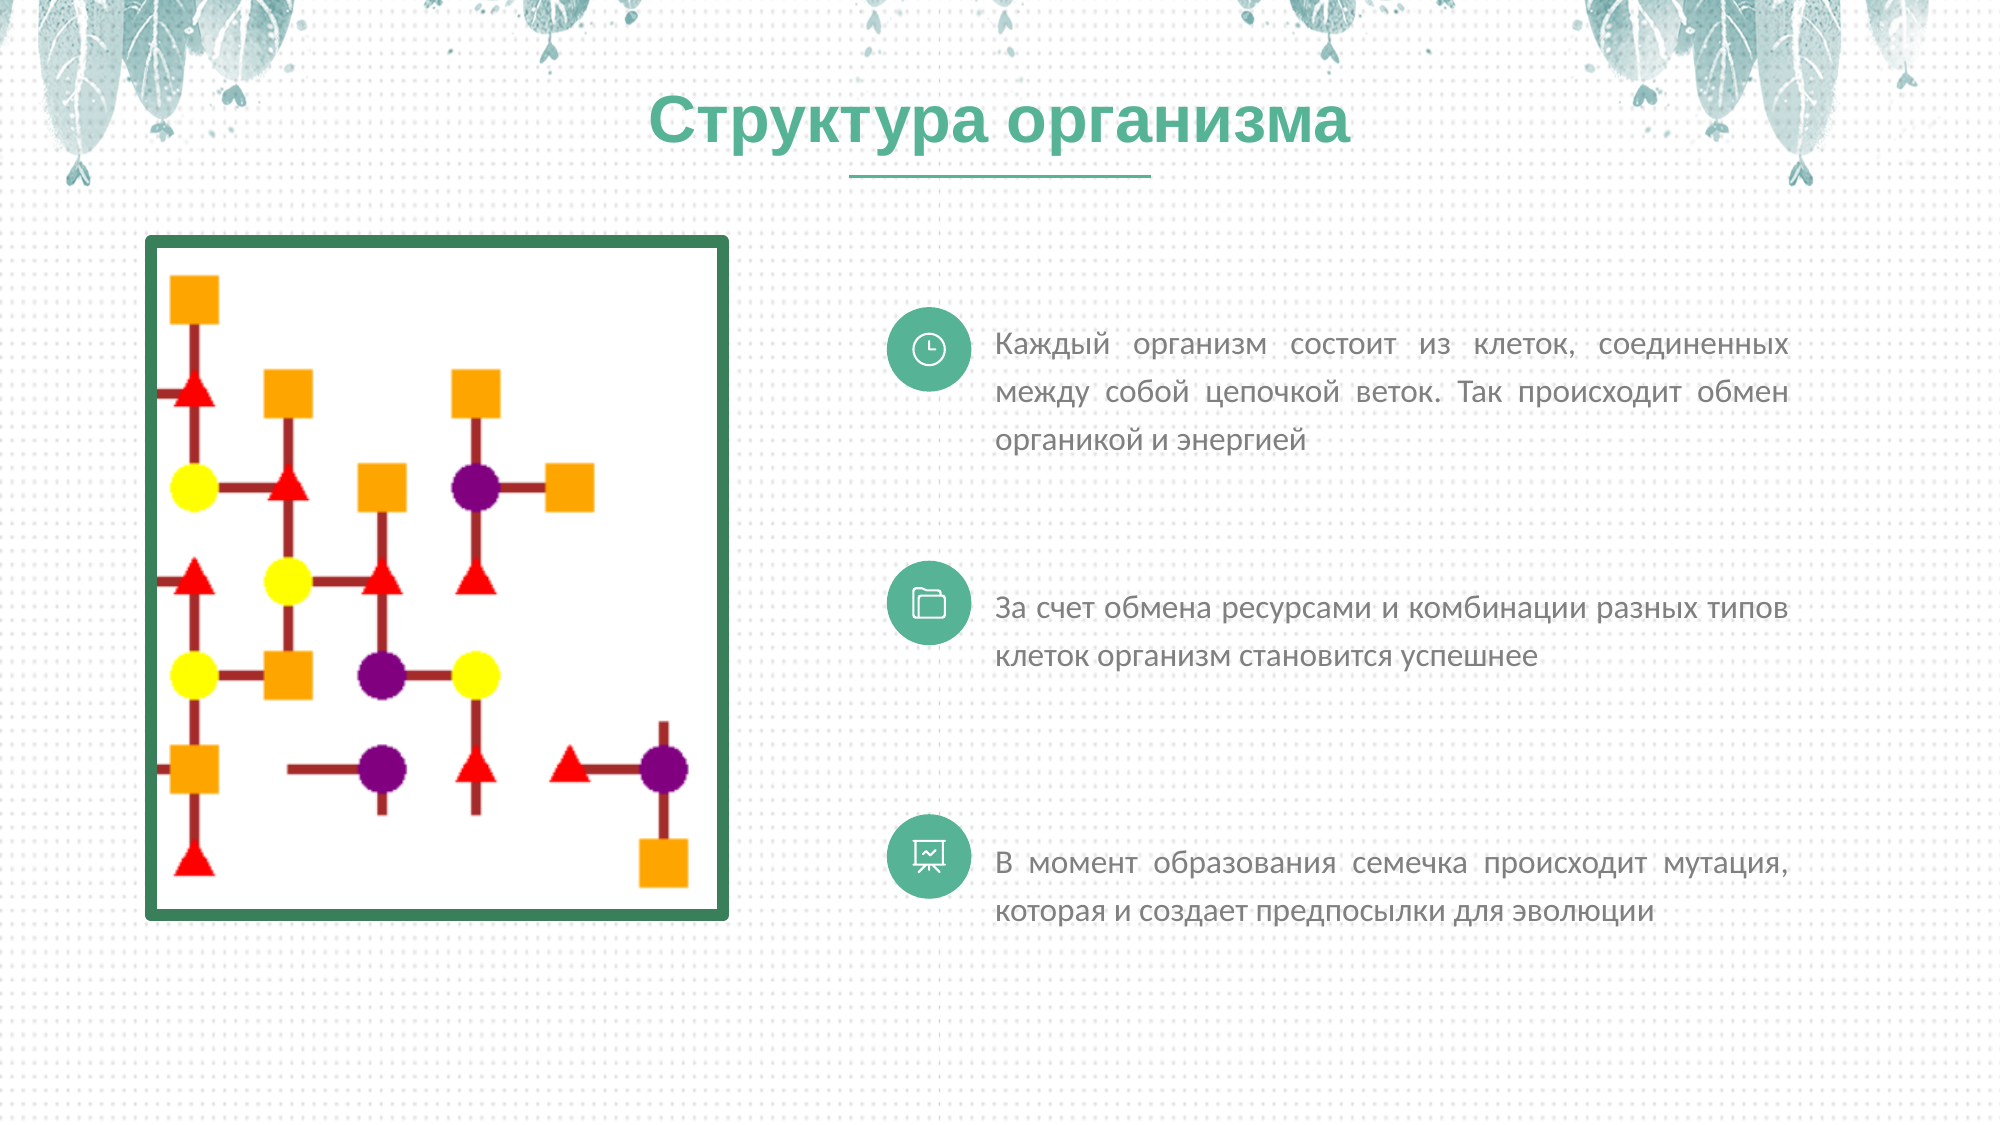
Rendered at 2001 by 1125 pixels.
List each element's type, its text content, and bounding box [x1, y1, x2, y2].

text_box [886, 305, 1805, 466]
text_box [886, 814, 1805, 937]
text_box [886, 560, 1805, 682]
picture [0, 0, 2000, 1125]
text_box Структура организма [633, 68, 1367, 163]
